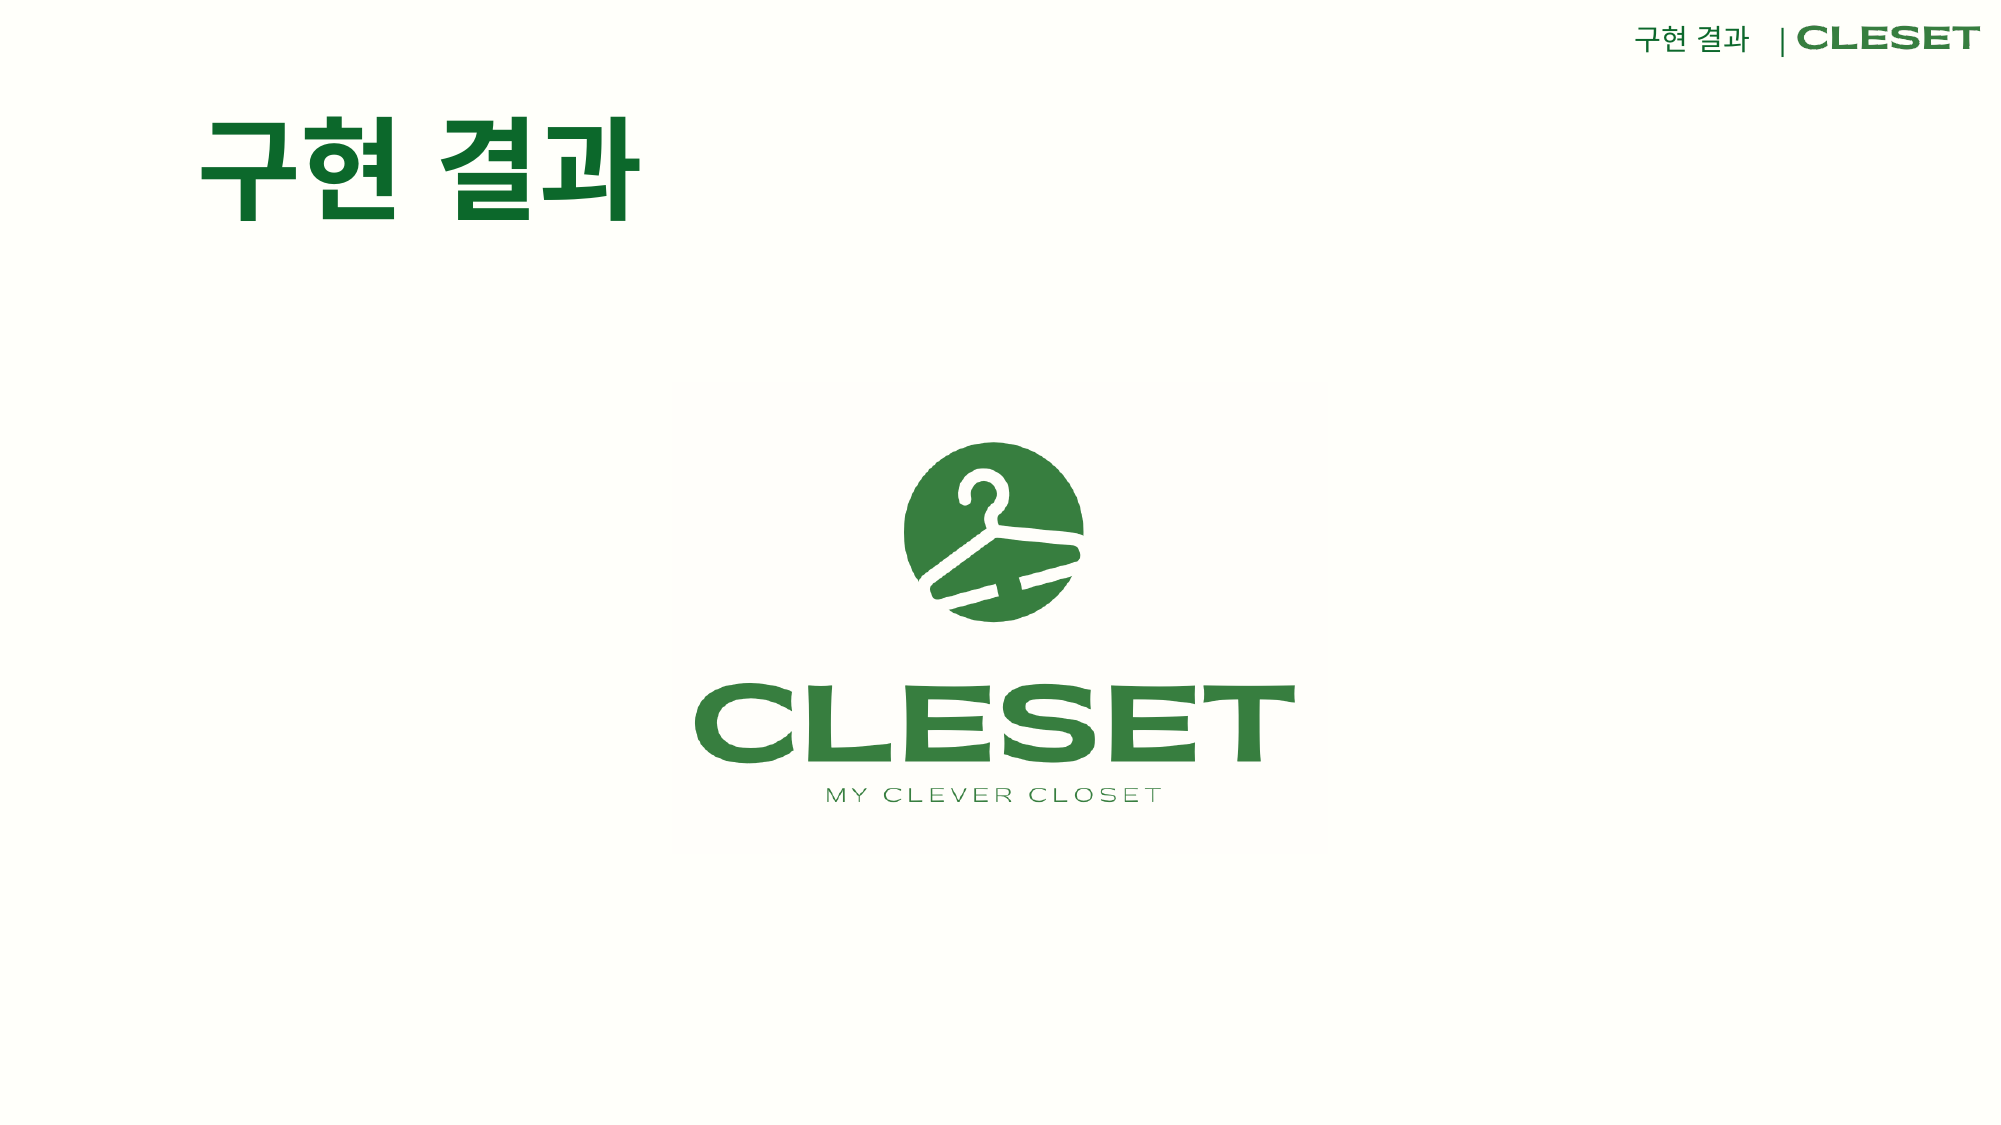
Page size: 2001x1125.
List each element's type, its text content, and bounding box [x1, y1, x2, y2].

picture [1759, 0, 2000, 168]
text_box 구현 결과 [182, 91, 658, 242]
picture [672, 382, 1328, 854]
text_box 구현 결과 | [1620, 13, 1759, 64]
